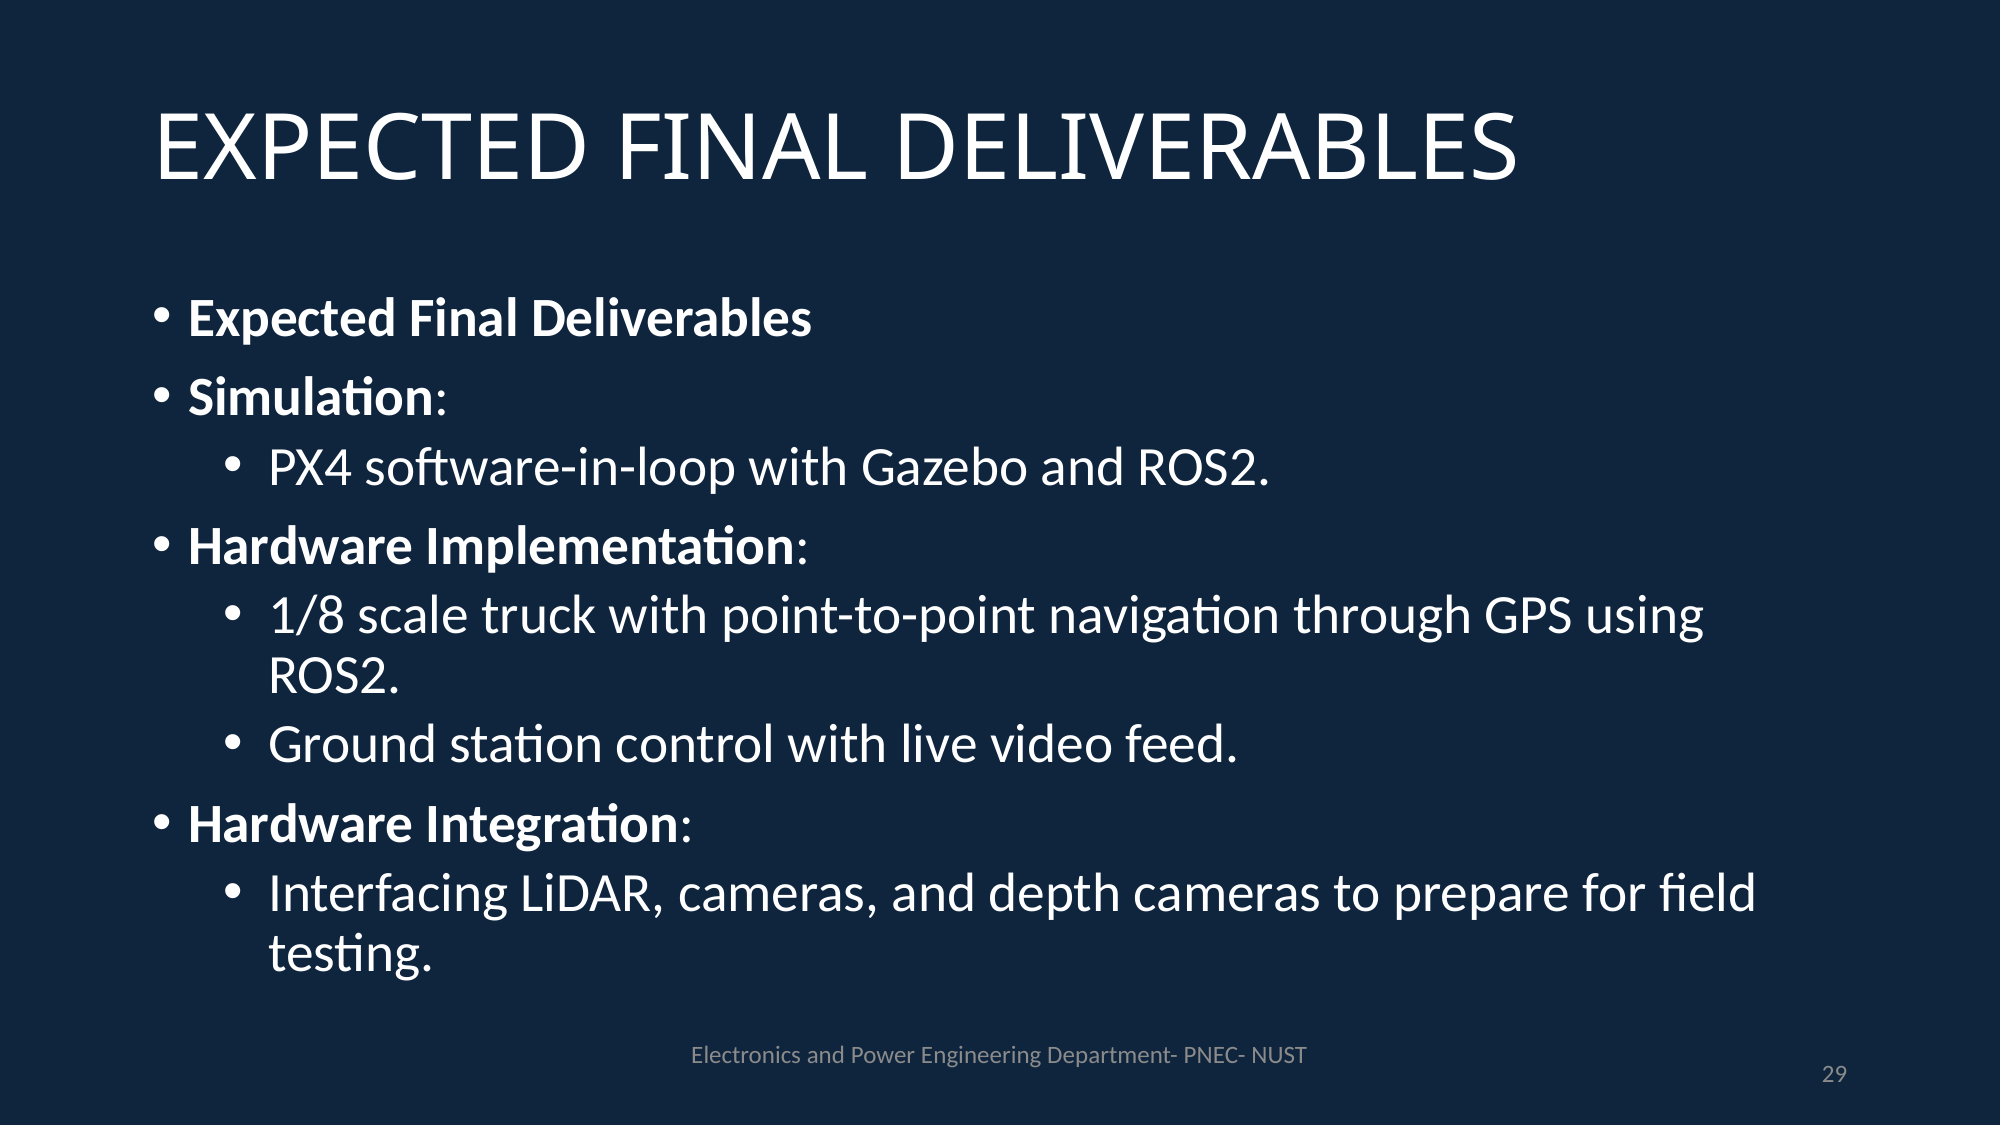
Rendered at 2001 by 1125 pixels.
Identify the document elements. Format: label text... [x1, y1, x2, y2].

text_box EXPECTED FINAL DELIVERABLES [137, 41, 1863, 259]
text_box Expected Final Deliverables Simulation: PX4 software-in-loop with Gazebo and ROS2. Hardware Implementation: 1/8 scale truck with point-to-point navigation through GPS using ROS2. Ground station control with live video feed. Hardware Integration: Interfacing LiDAR, cameras, and depth cameras to prepare for field testing. [137, 280, 1863, 995]
text_box Electronics and Power Engineering Department- PNEC- NUST [662, 1023, 1338, 1084]
slide_number 29 [1412, 1042, 1863, 1103]
